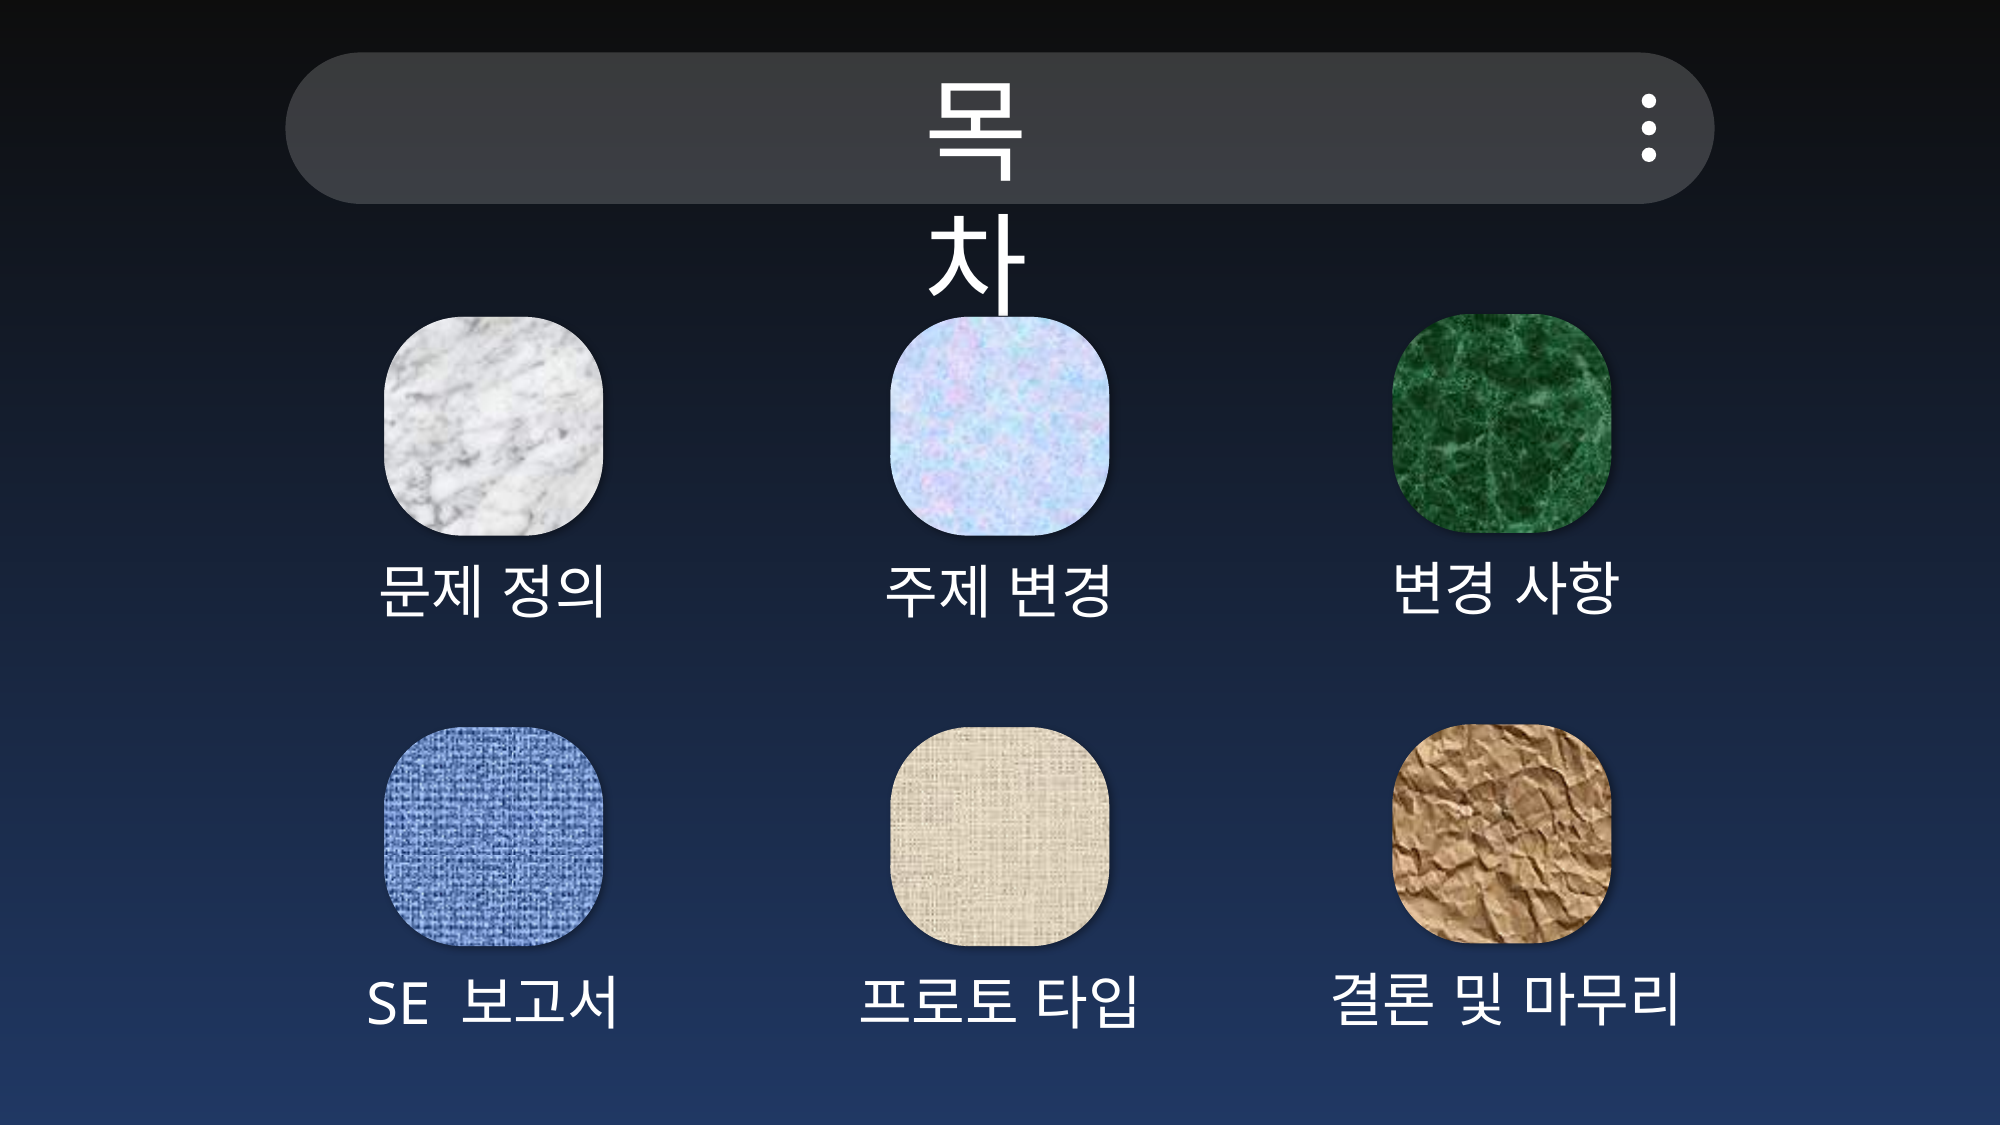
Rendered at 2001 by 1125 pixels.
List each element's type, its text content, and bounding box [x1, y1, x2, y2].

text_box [285, 52, 1715, 204]
text_box 주제 변경 [766, 547, 1234, 633]
text_box 변경 사항 [1272, 545, 1740, 630]
text_box 목차 [909, 204, 1091, 338]
text_box [1391, 723, 1613, 945]
text_box [889, 726, 1111, 948]
text_box [383, 315, 605, 537]
text_box [383, 726, 605, 948]
text_box 프로토 타입 [766, 958, 1234, 1044]
text_box [1391, 312, 1613, 534]
text_box SE 보고서 [260, 958, 727, 1044]
text_box 문제 정의 [260, 547, 727, 633]
text_box 결론 및 마무리 [1272, 955, 1740, 1041]
text_box [889, 315, 1111, 537]
